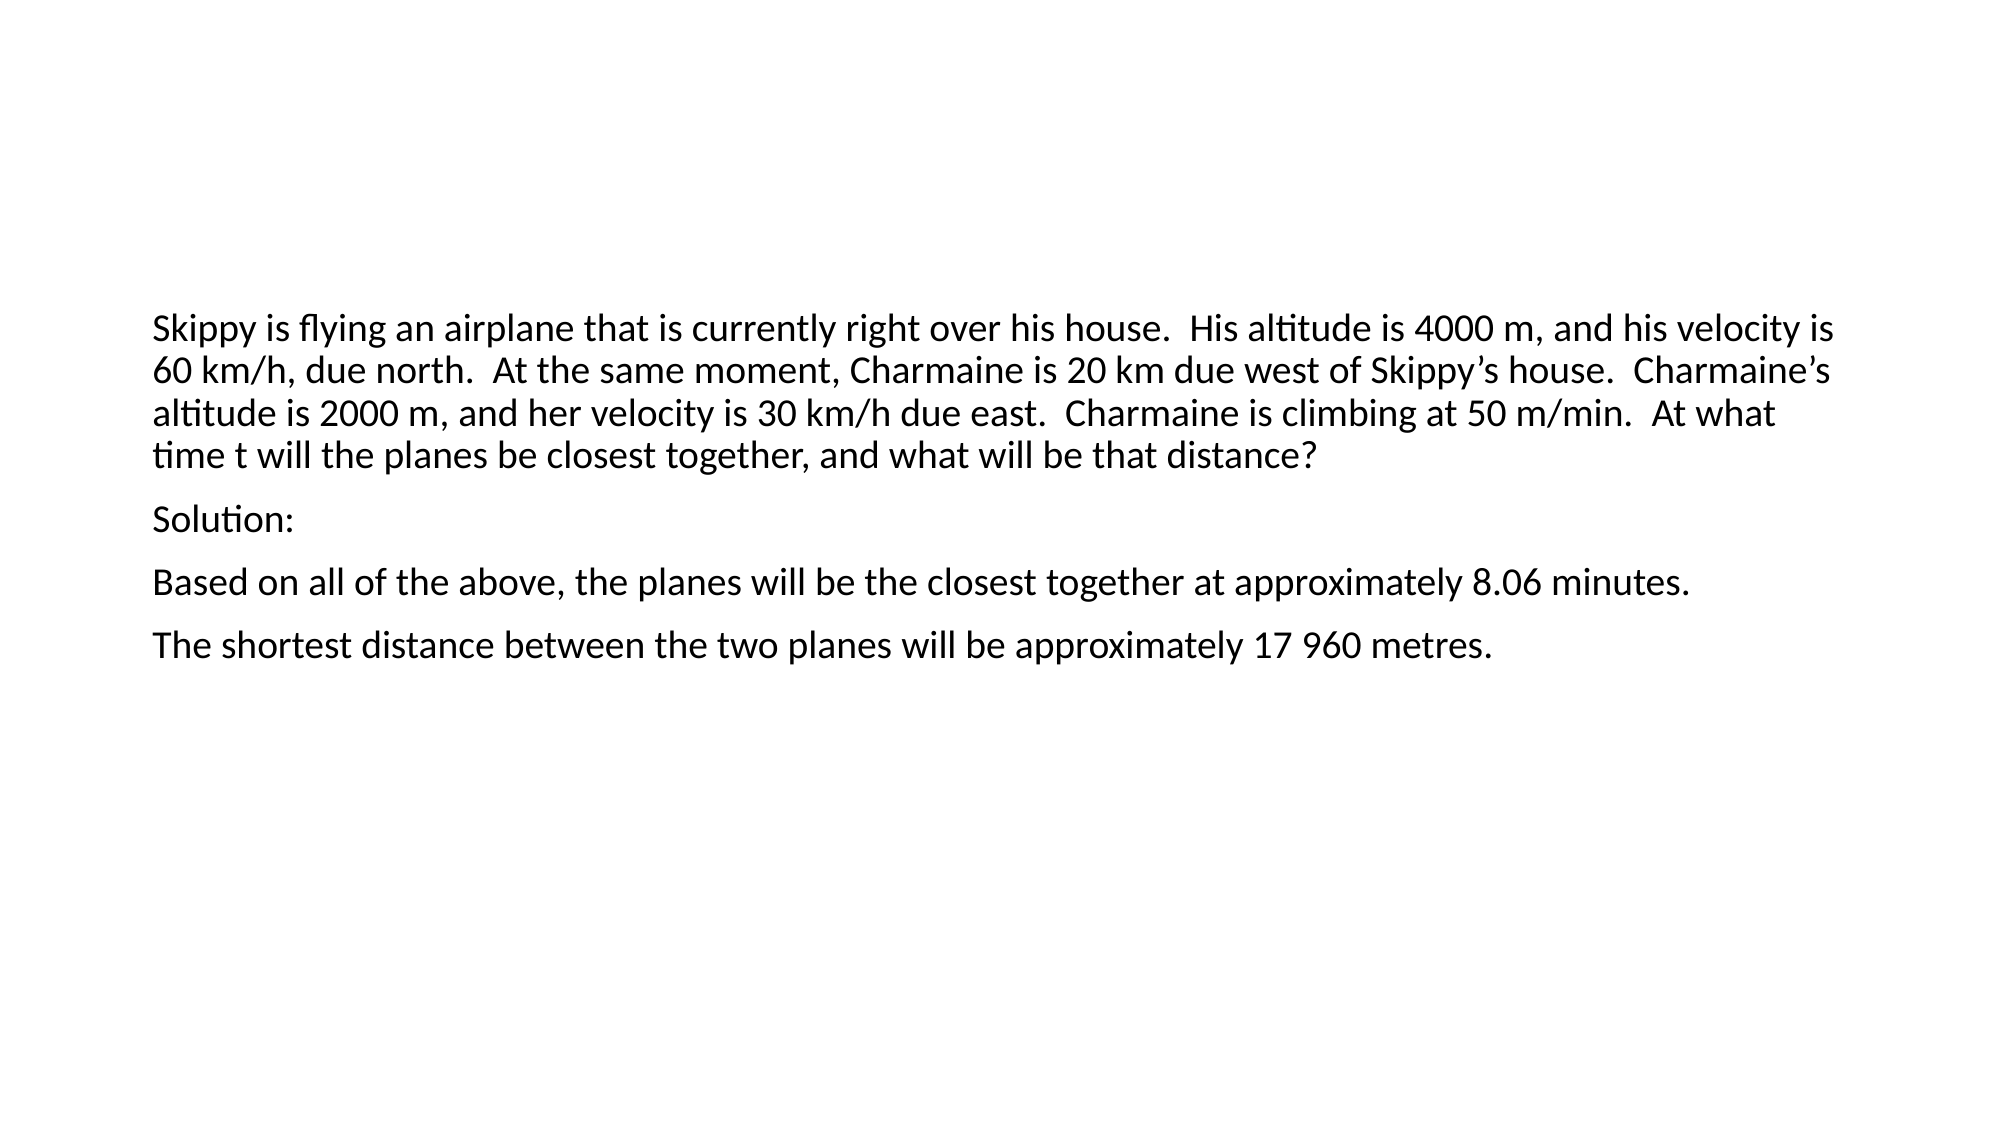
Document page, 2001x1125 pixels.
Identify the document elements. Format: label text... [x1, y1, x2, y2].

list Skippy is flying an airplane that is currently right over his house. His altitude is 4000 m, and his velocity is 60 km/h, due north. At the same moment, Charmaine is 20 km due west of Skippy’s house. Charmaine’s altitude is 2000 m, and her velocity is 30 km/h due east. Charmaine is climbing at 50 m/min. At what time t will the planes be closest together, and what will be that distance? Solution: Based on all of the above, the planes will be the closest together at approximately 8.06 minutes. The shortest distance between the two planes will be approximately 17 960 metres. [137, 299, 1863, 1014]
